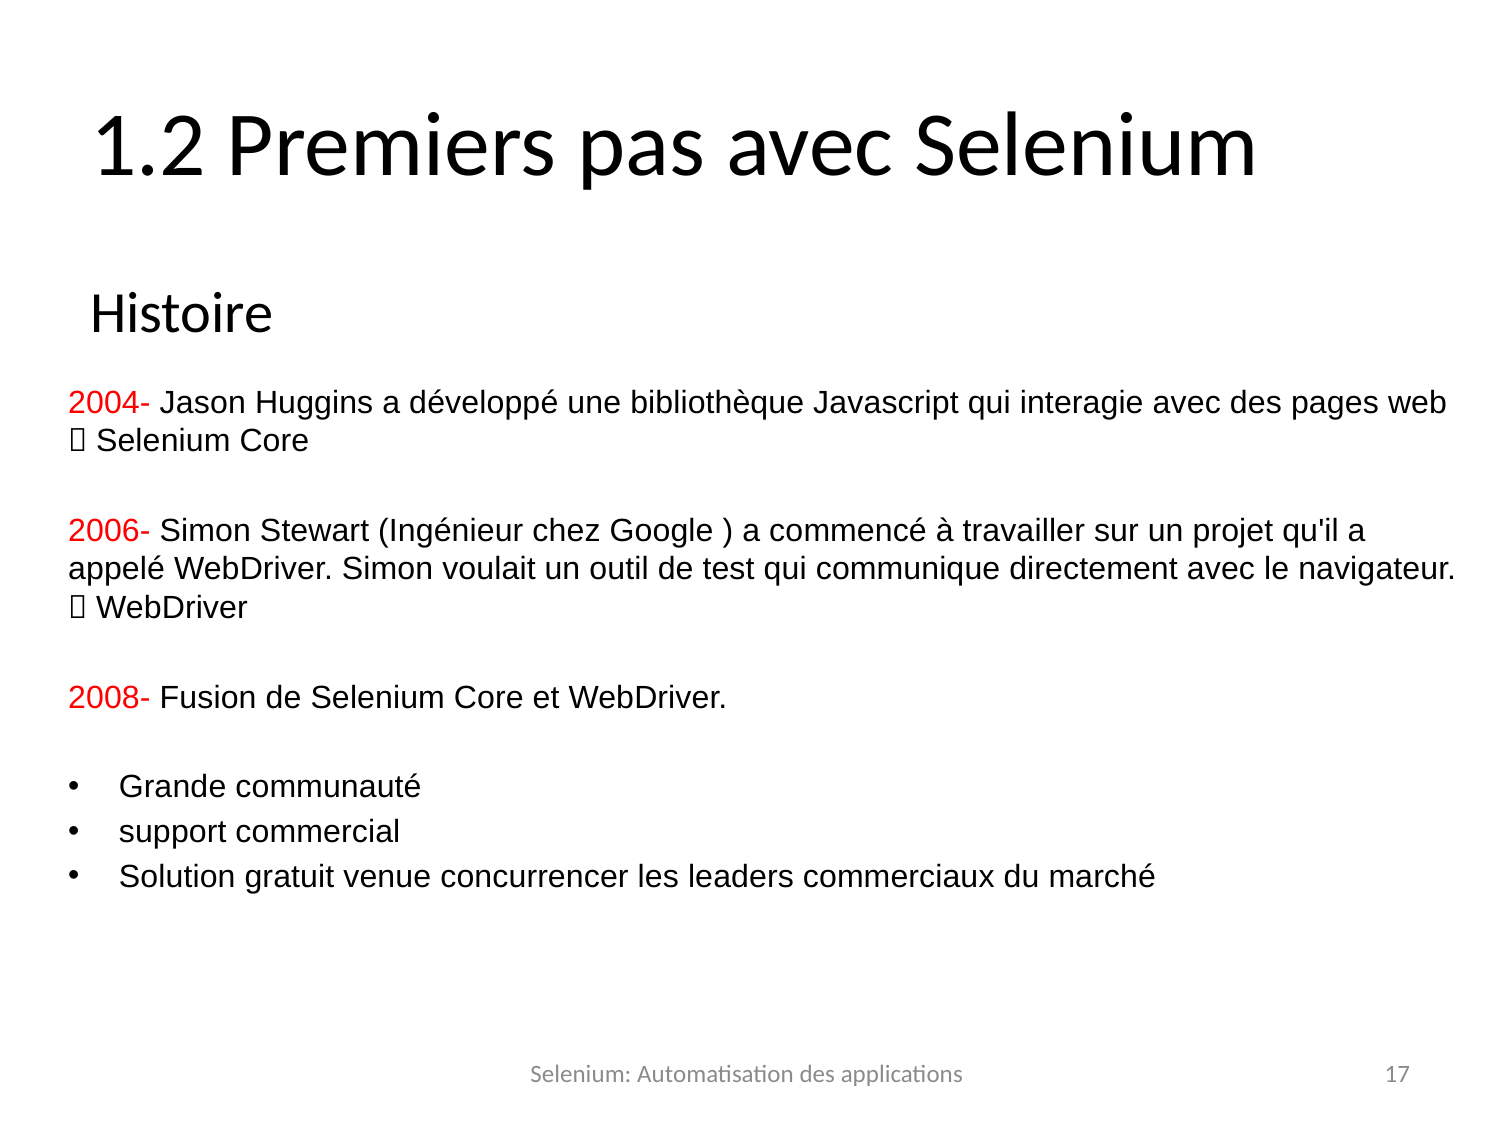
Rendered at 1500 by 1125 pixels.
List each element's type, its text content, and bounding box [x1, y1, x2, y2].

slide_number 17 [1074, 1042, 1425, 1103]
text_box 2004- Jason Huggins a développé une bibliothèque Javascript qui interagie avec des pages web  Selenium Core 2006- Simon Stewart (Ingénieur chez Google ) a commencé à travailler sur un projet qu'il a appelé WebDriver. Simon voulait un outil de test qui communique directement avec le navigateur.  WebDriver 2008- Fusion de Selenium Core et WebDriver. Grande communauté support commercial Solution gratuit venue concurrencer les leaders commerciaux du marché [53, 373, 1478, 905]
footer Selenium: Automatisation des applications [512, 1042, 988, 1103]
title 1.2 Premiers pas avec Selenium [75, 45, 1425, 233]
list Histoire [75, 266, 1459, 373]
